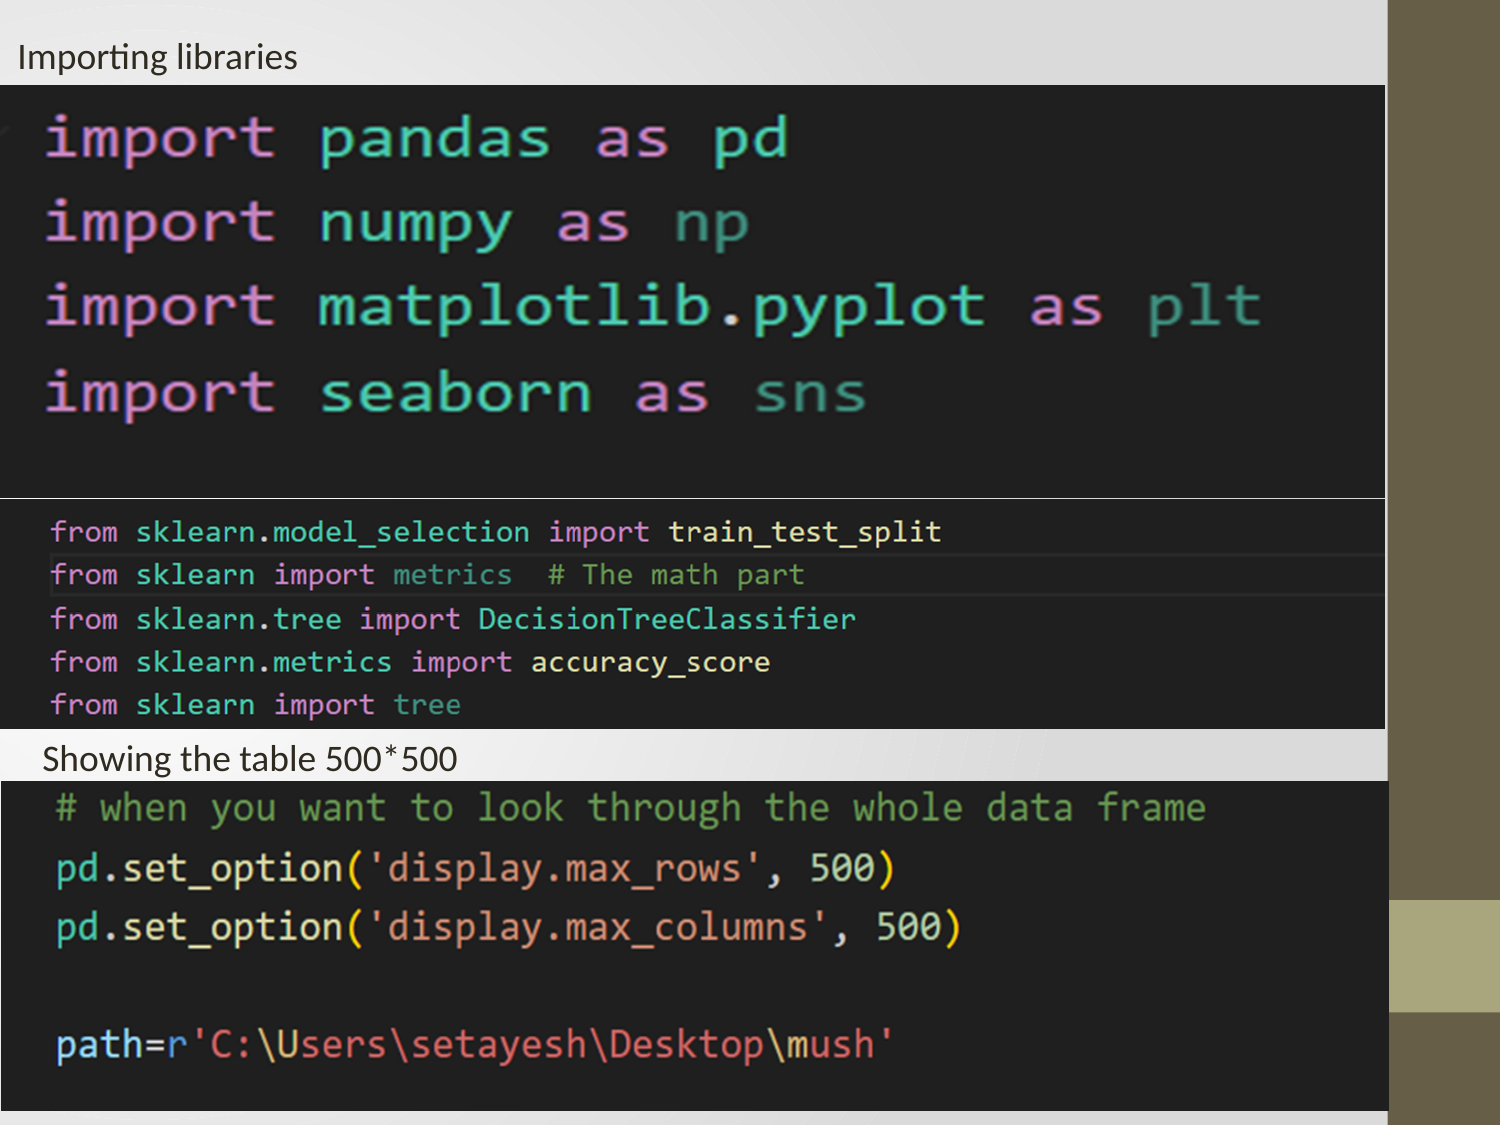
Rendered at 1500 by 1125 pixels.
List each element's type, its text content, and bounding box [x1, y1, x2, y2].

picture [0, 780, 1390, 1111]
text_box Showing the table 500*500 [27, 735, 473, 773]
picture [0, 499, 1385, 729]
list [0, 84, 1385, 493]
text_box Importing libraries [2, 24, 314, 78]
